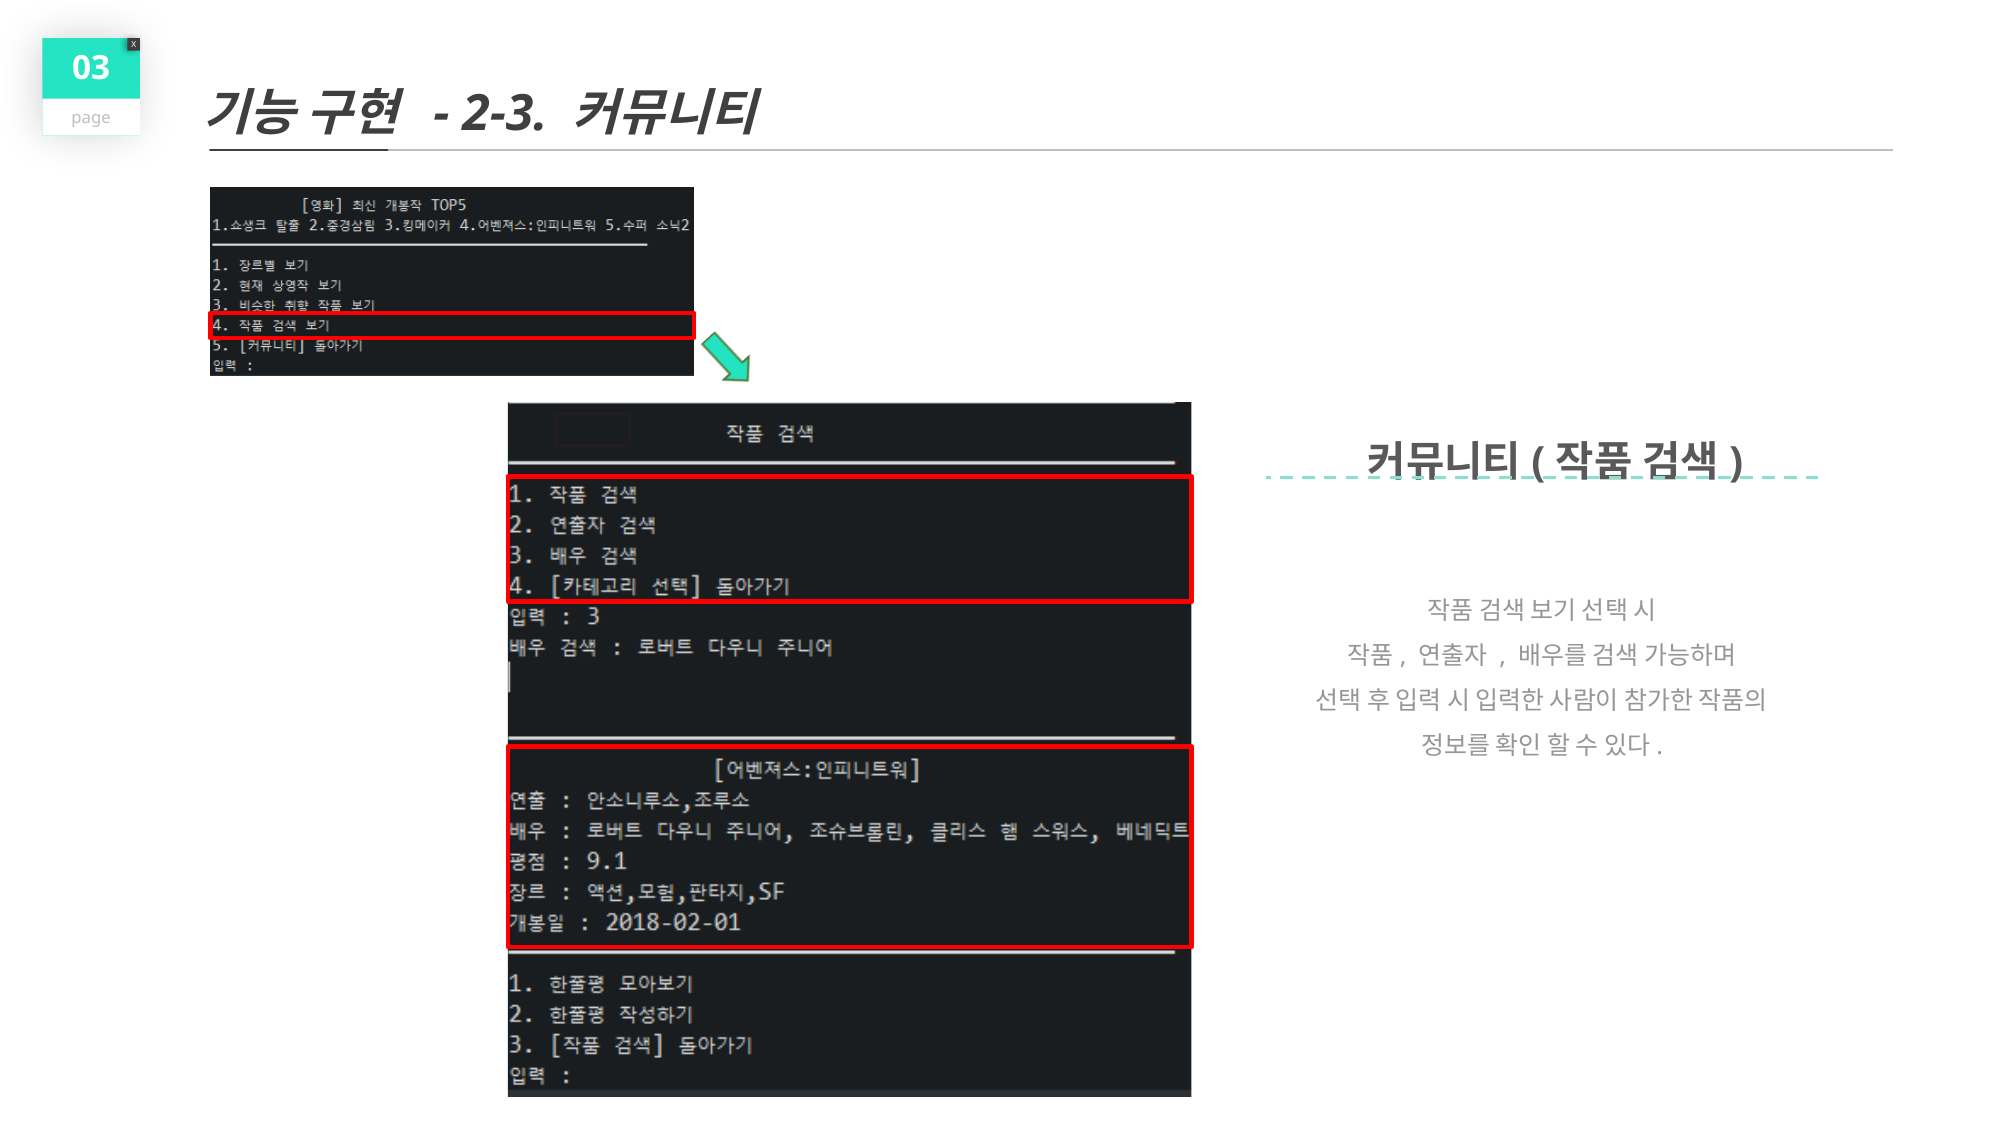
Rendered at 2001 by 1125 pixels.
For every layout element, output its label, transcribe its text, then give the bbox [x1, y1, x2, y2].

text_box 기능 구현 - 2-3. 커뮤니티 [188, 42, 1662, 148]
picture [507, 402, 1192, 1097]
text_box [42, 37, 141, 136]
picture [209, 187, 762, 394]
text_box 작품 검색 보기 선택 시 작품, 연출자 , 배우를 검색 가능하며 선택 후 입력 시 입력한 사람이 참가한 작품의 정보를 확인 할 수 있다. [1265, 579, 1819, 760]
text_box 커뮤니티(작품 검색) [1213, 402, 1888, 502]
